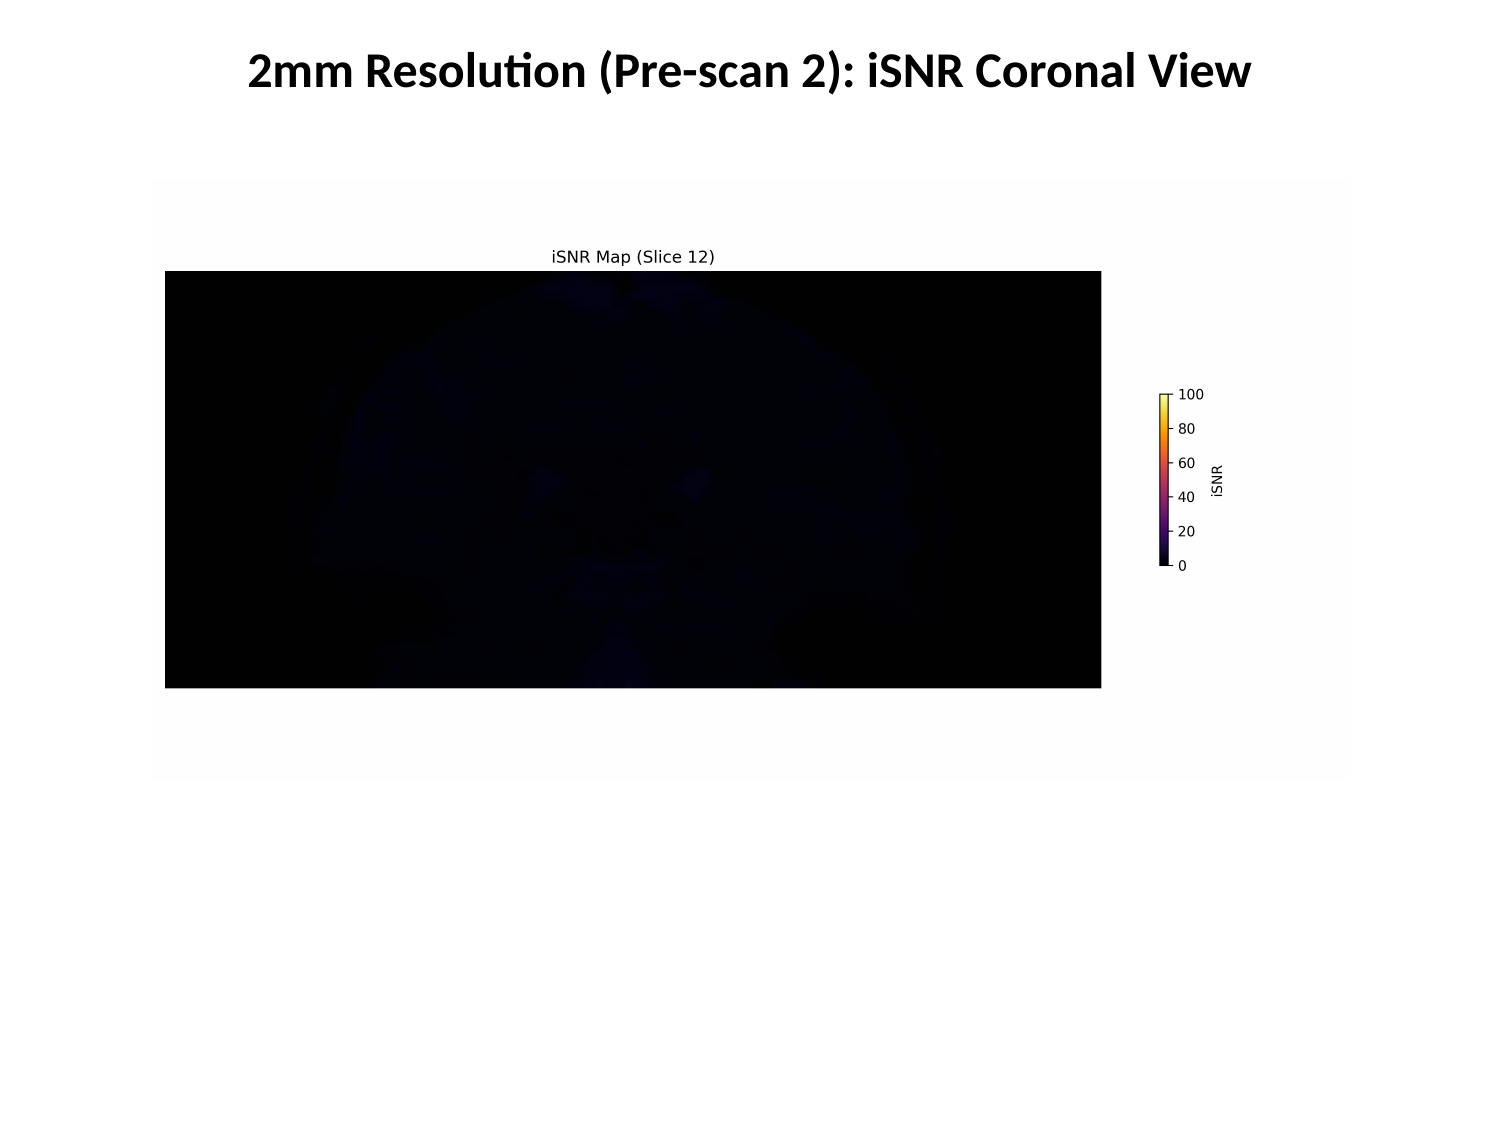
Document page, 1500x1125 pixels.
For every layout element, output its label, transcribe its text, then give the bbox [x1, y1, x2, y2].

picture [149, 179, 1351, 781]
text_box 2mm Resolution (Pre-scan 2): iSNR Coronal View [232, 29, 1268, 105]
